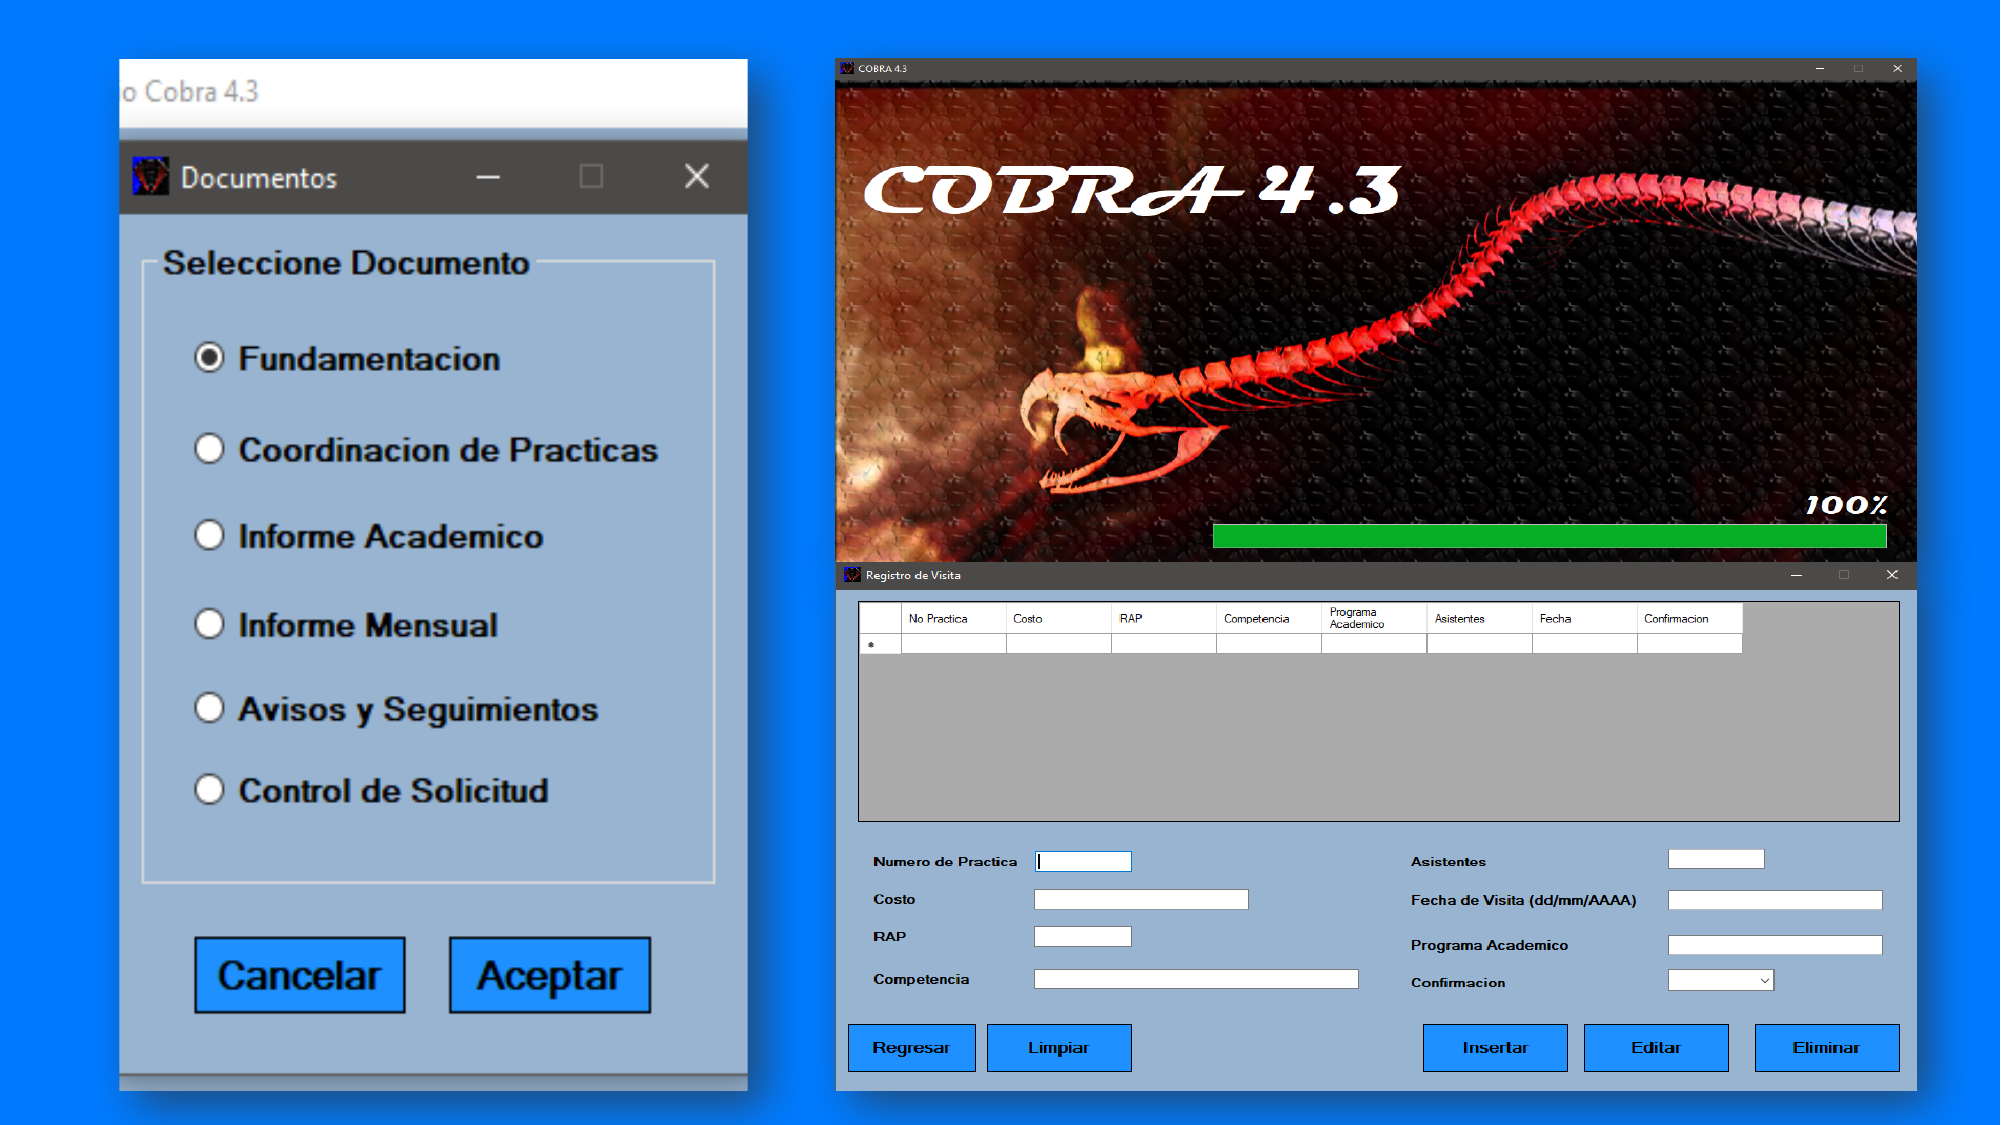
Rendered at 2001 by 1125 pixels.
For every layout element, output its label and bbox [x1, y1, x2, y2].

picture [119, 59, 748, 1091]
picture [835, 58, 1917, 1091]
